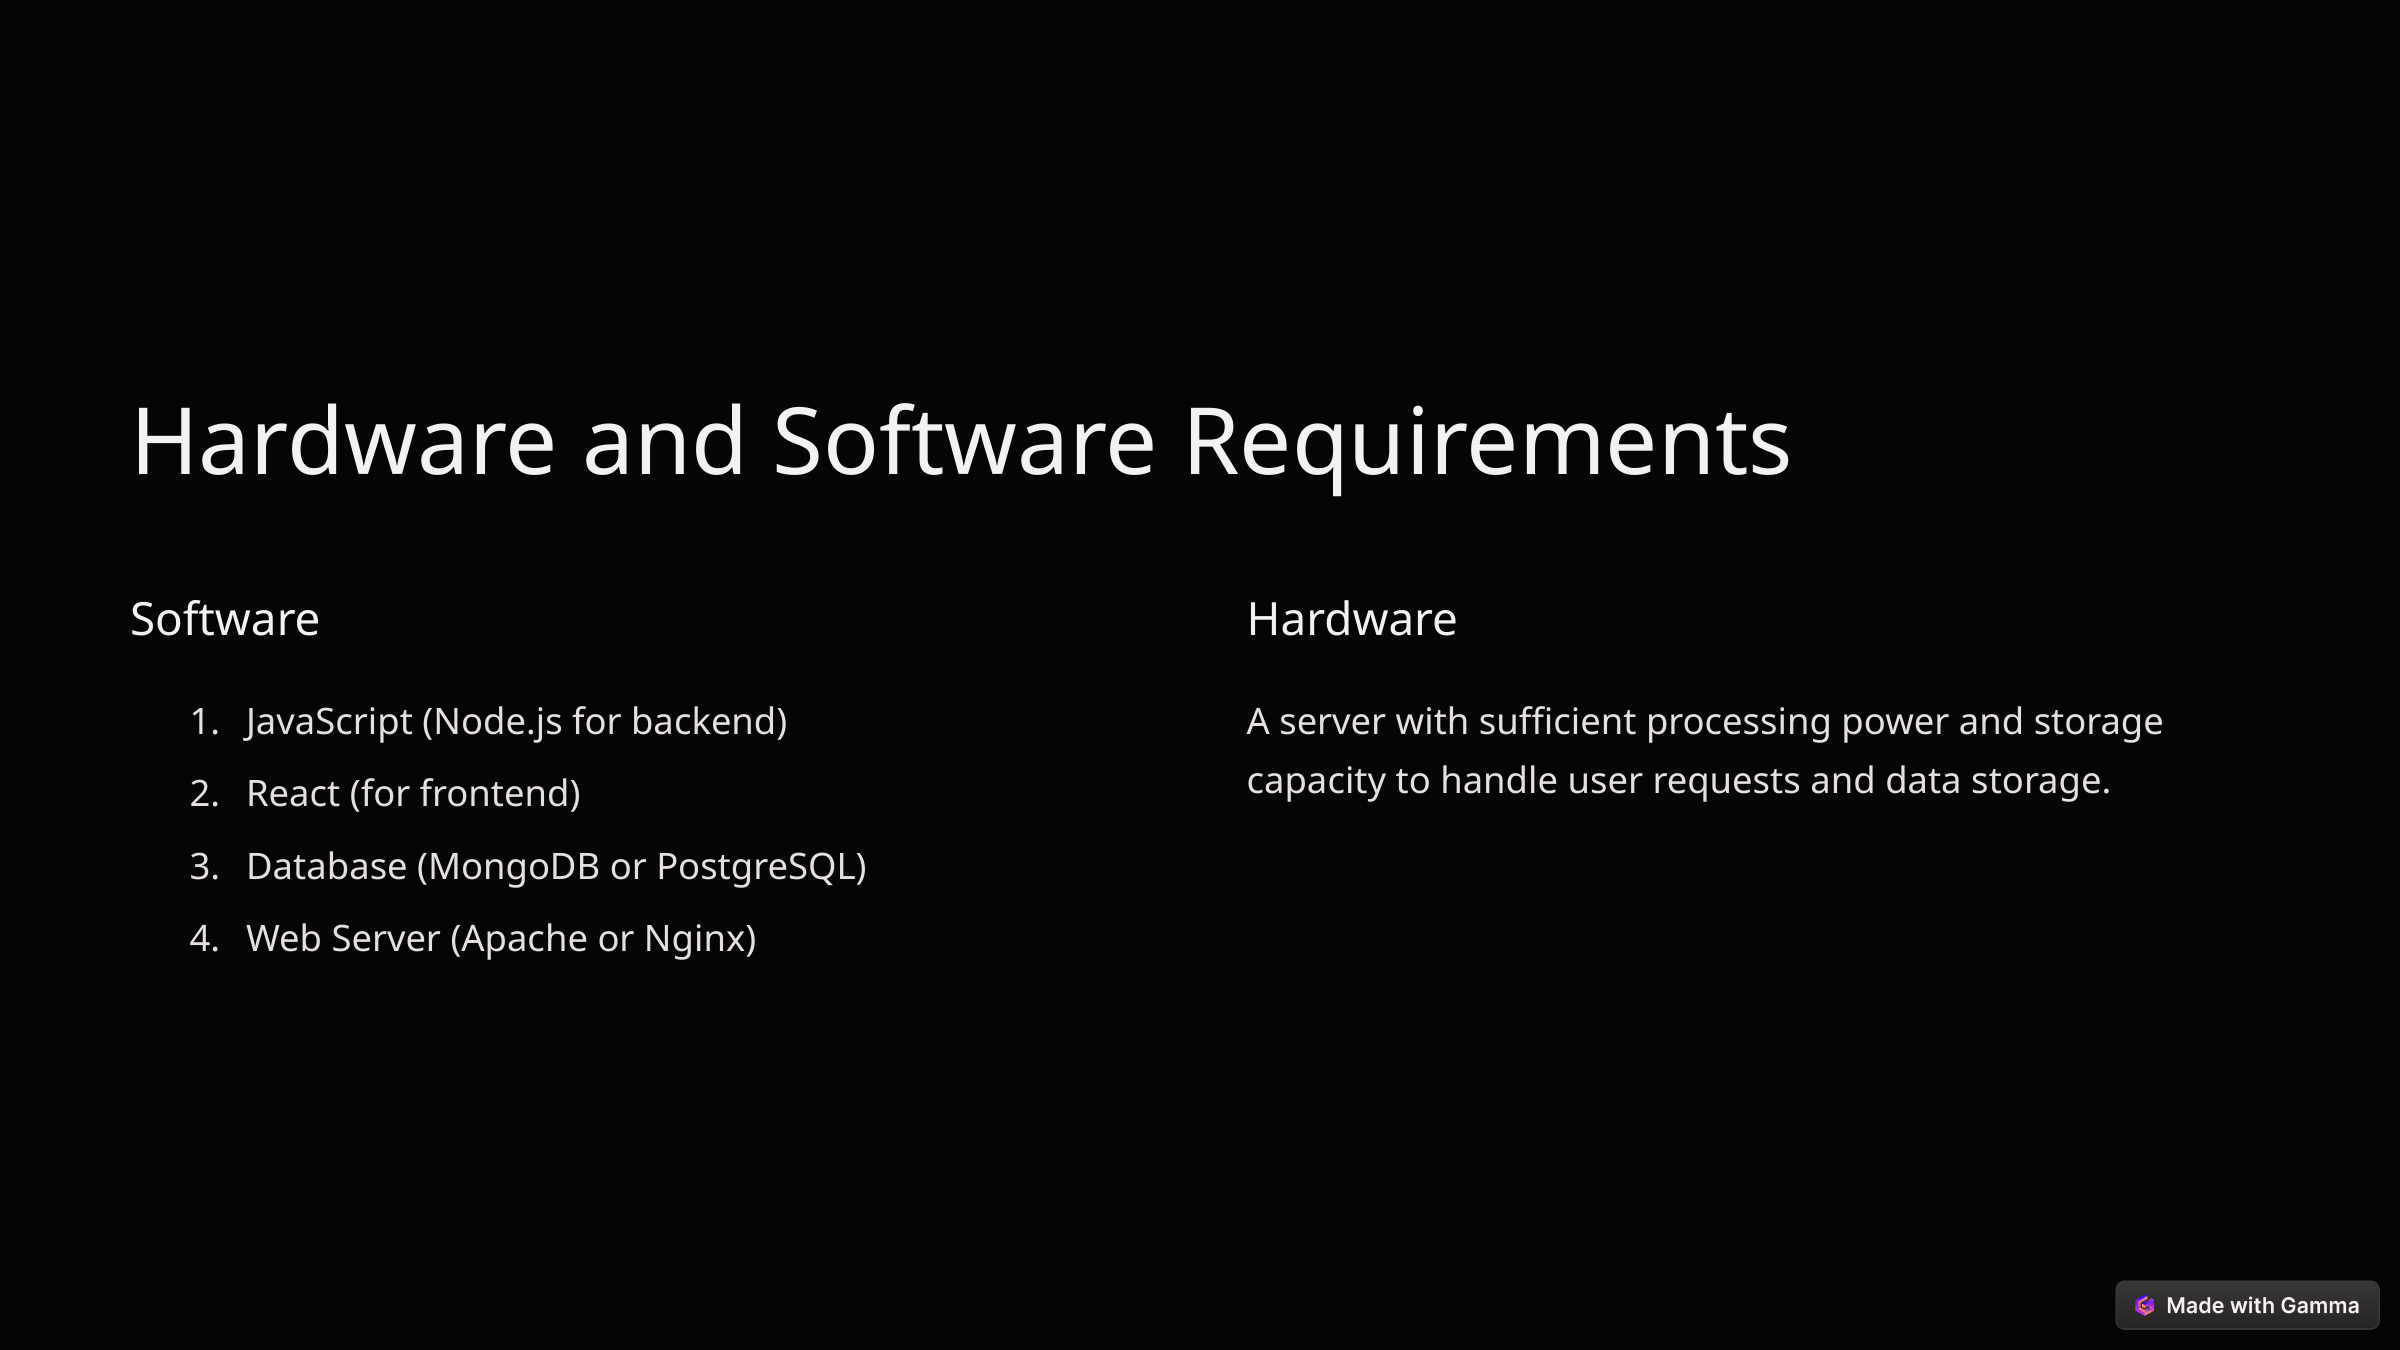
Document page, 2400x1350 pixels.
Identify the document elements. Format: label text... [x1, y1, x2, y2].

text_box Hardware [1246, 586, 1712, 645]
text_box JavaScript (Node.js for backend) [189, 682, 1155, 742]
text_box A server with sufficient processing power and storage capacity to handle user requests and data storage. [1246, 682, 2271, 802]
text_box Hardware and Software Requirements [130, 377, 1890, 494]
text_box React (for frontend) [189, 754, 1155, 815]
text_box Web Server (Apache or Nginx) [189, 899, 1155, 960]
text_box Database (MongoDB or PostgreSQL) [189, 827, 1155, 887]
text_box Software [130, 586, 596, 645]
picture [2106, 1271, 2389, 1339]
